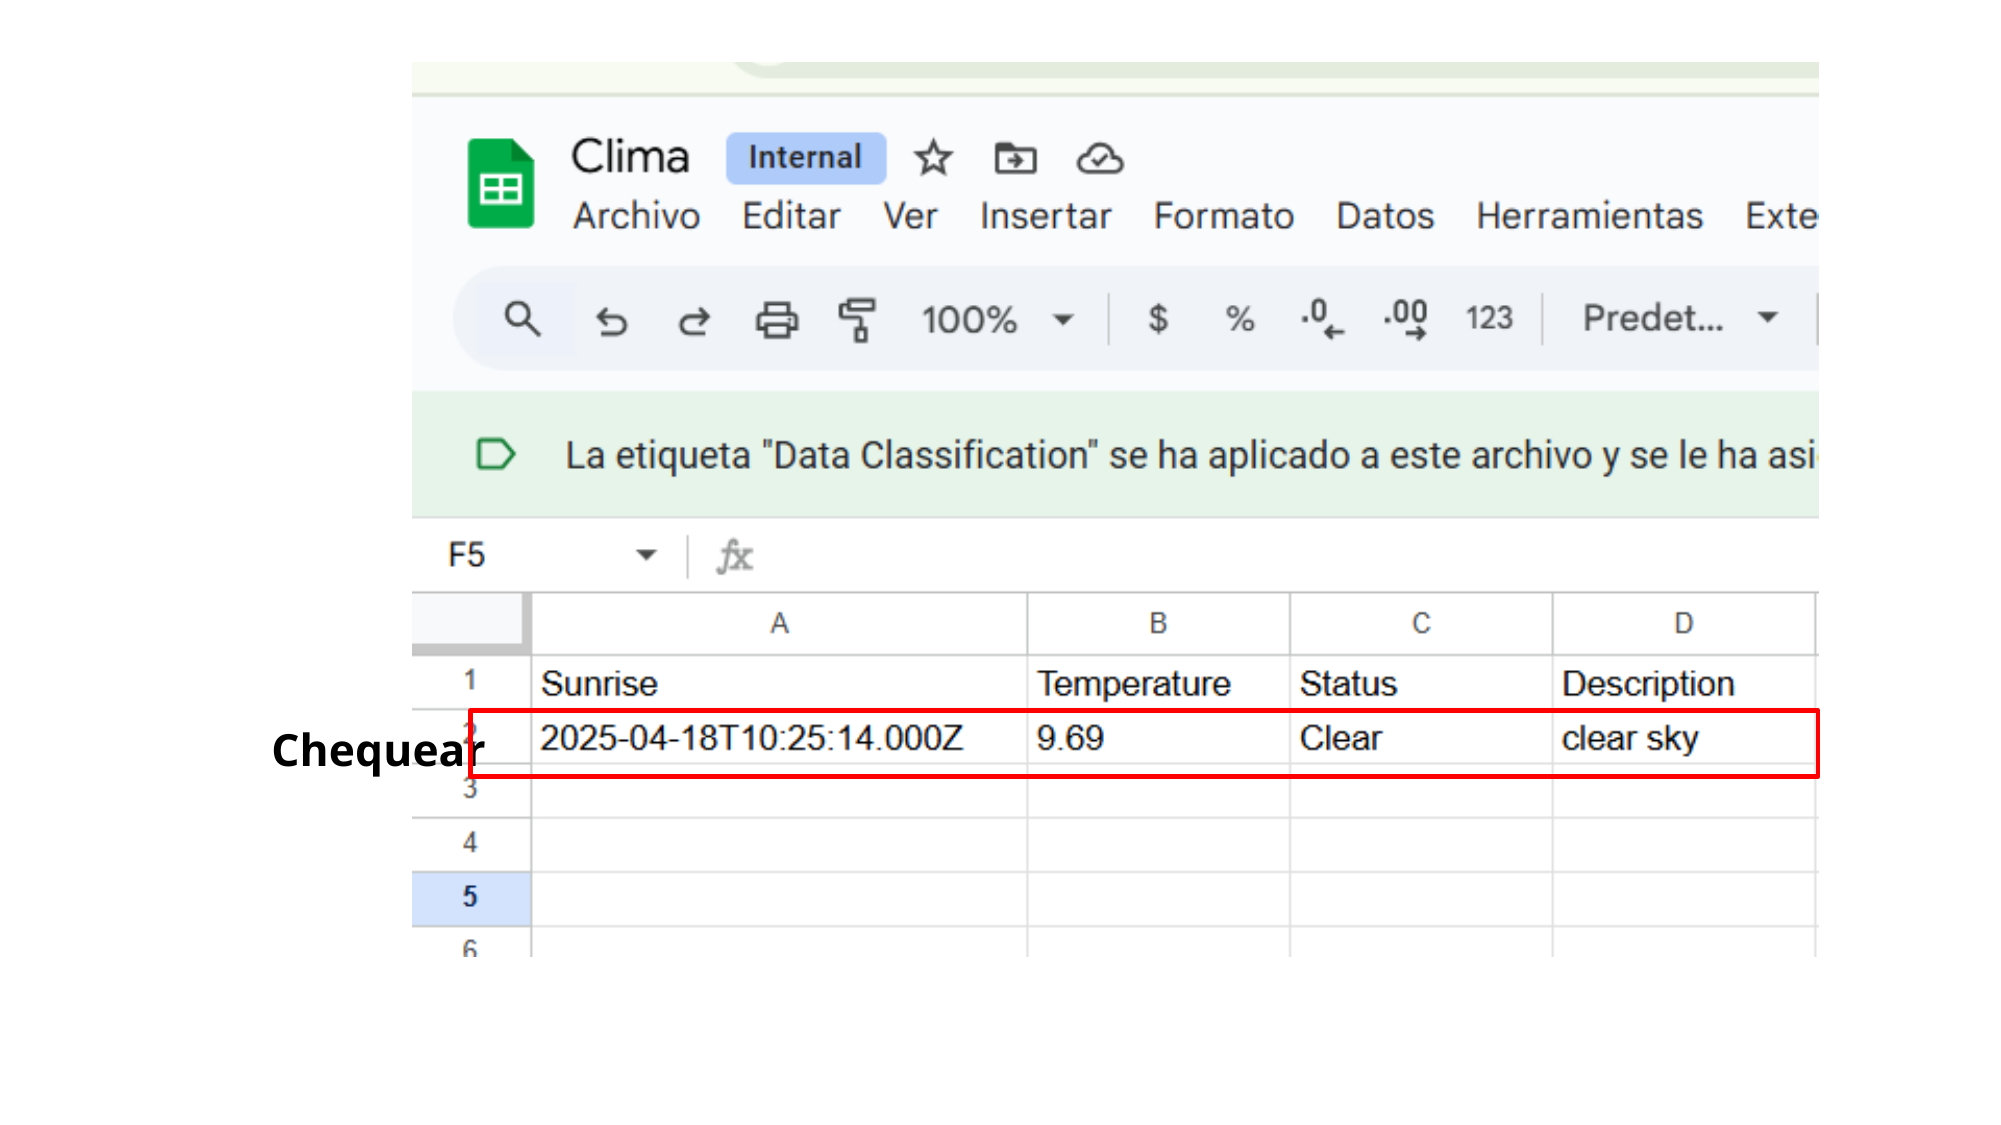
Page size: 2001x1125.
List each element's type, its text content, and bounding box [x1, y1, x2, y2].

picture [411, 62, 1819, 958]
list Chequear [251, 694, 411, 837]
